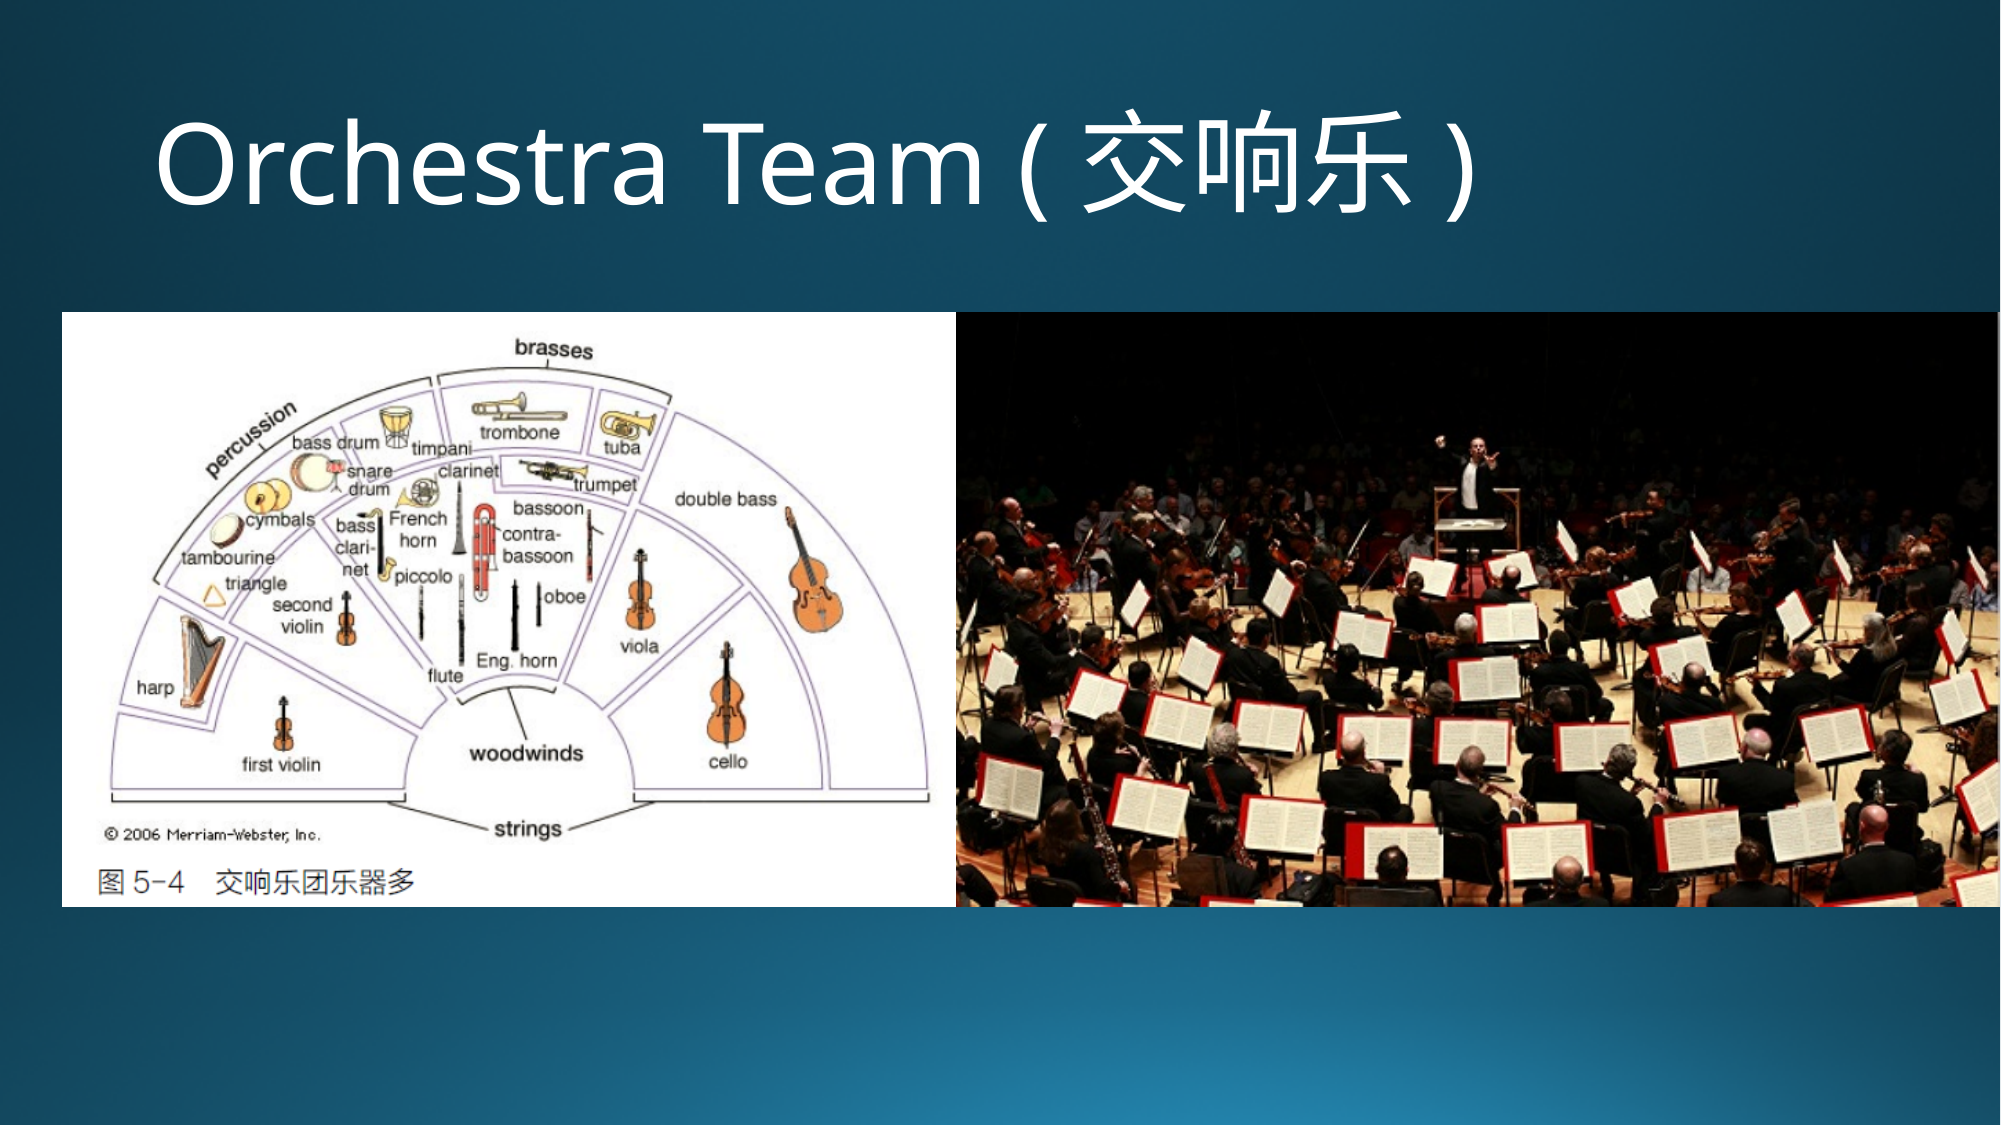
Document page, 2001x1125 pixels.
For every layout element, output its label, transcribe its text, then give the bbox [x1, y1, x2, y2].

picture [0, 0, 2001, 1125]
title Orchestra Team (交响乐) [137, 59, 1863, 278]
